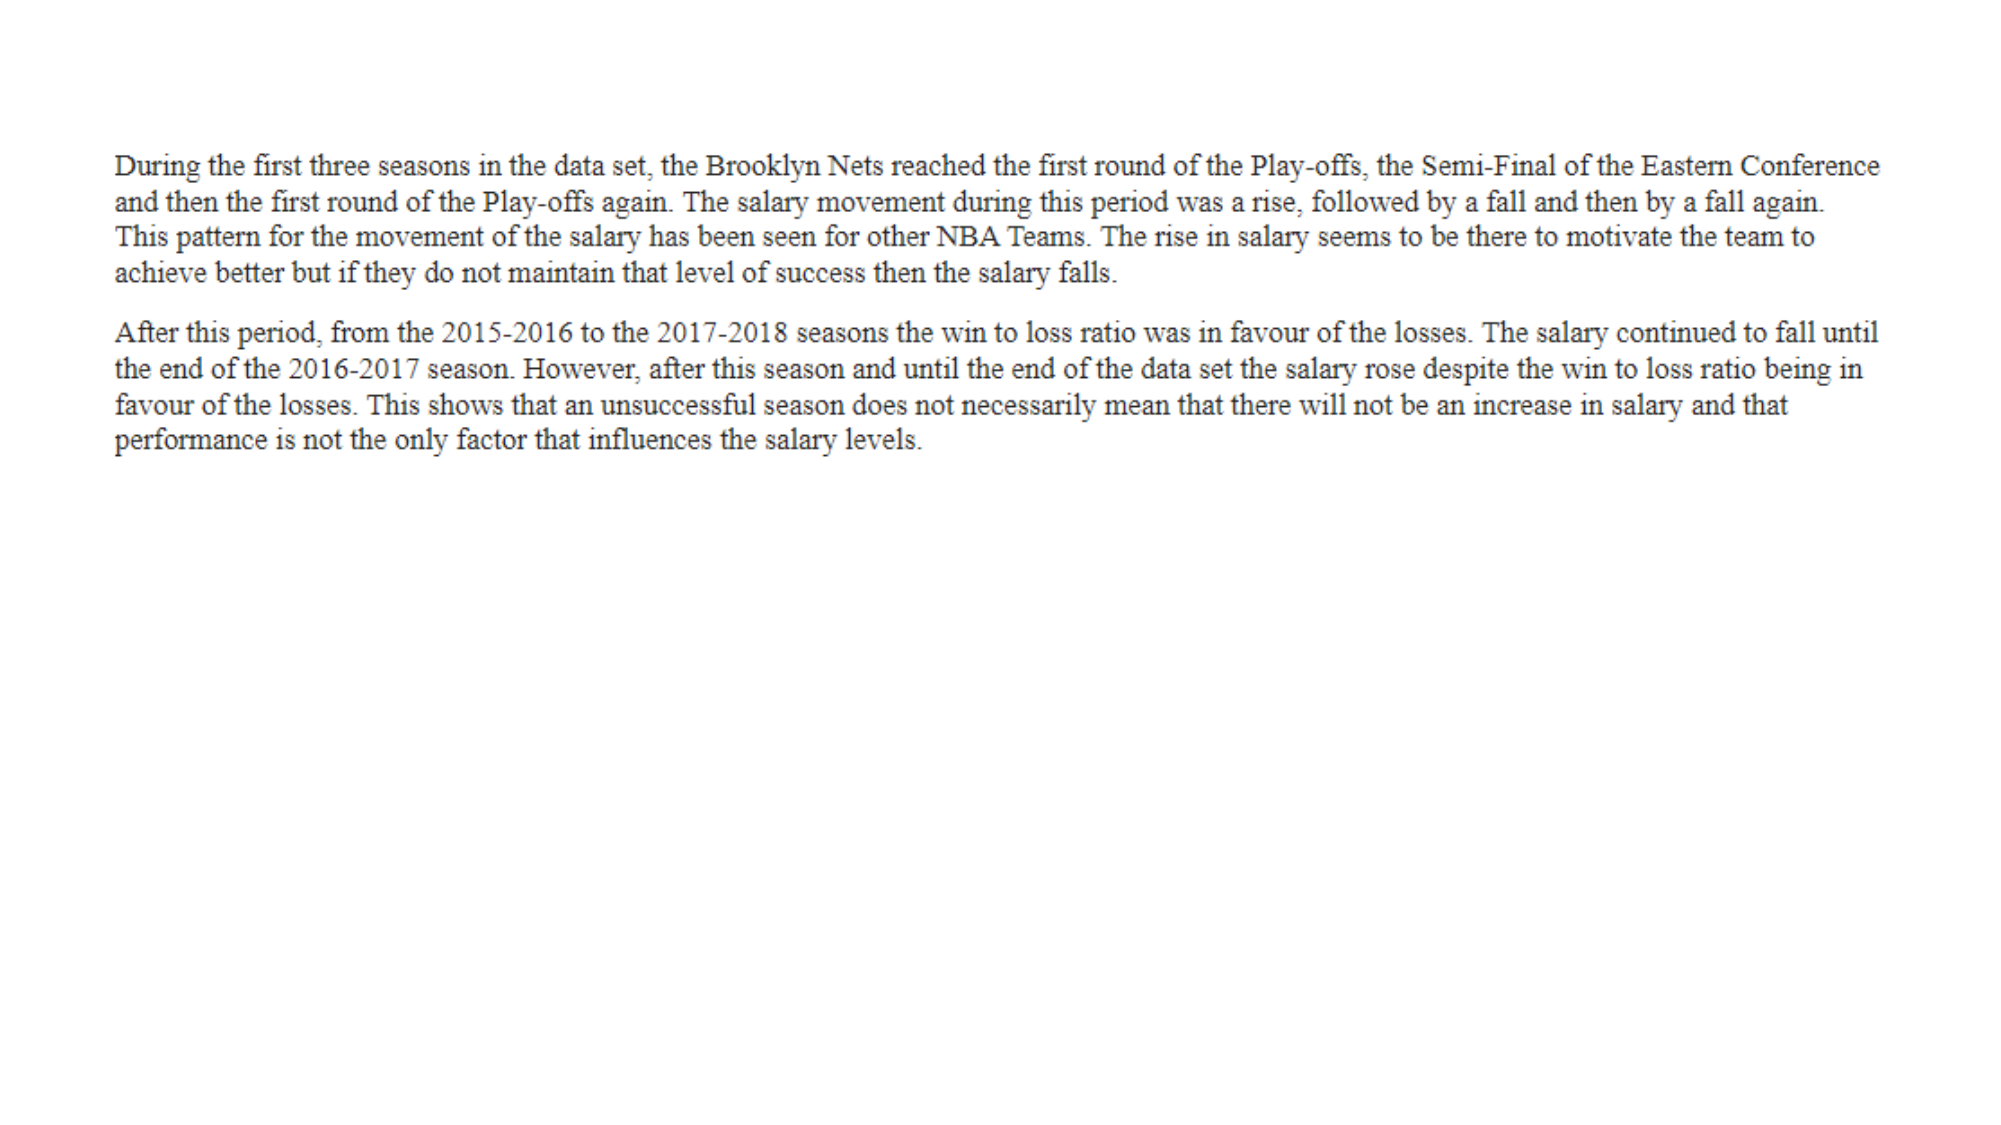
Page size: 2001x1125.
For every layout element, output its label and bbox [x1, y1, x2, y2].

picture [105, 134, 1895, 484]
